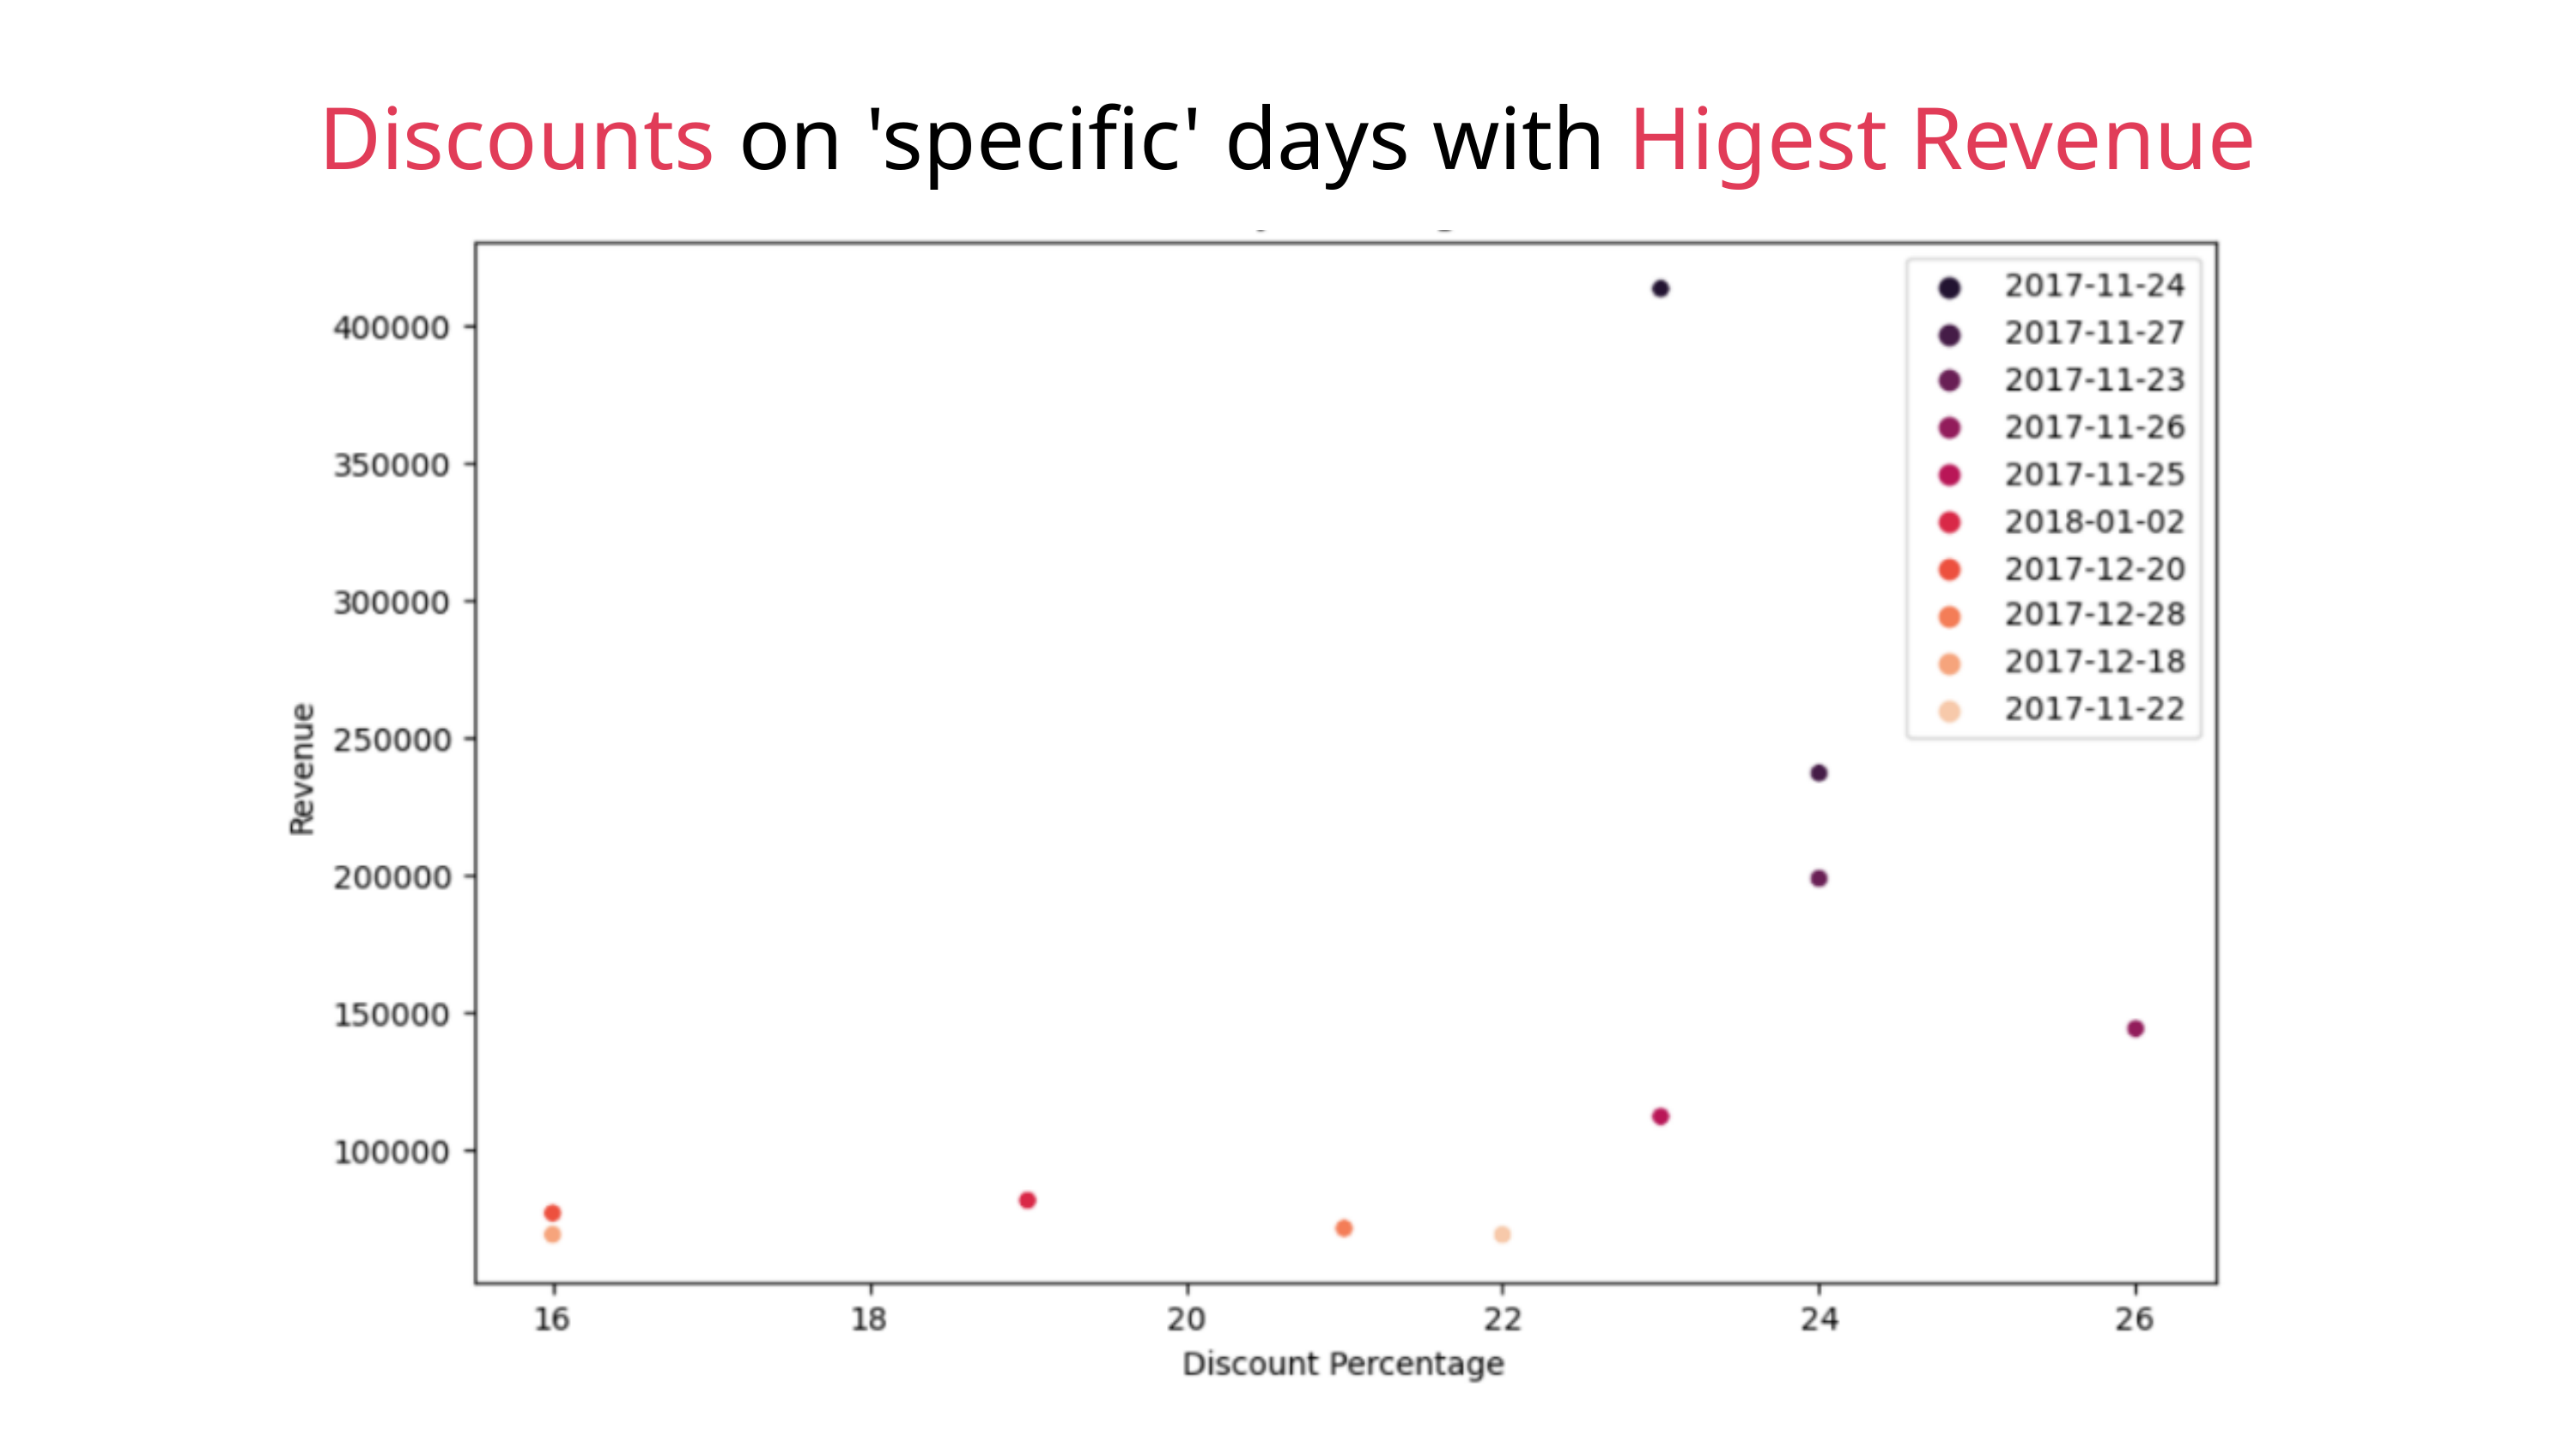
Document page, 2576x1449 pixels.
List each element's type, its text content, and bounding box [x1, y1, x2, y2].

text_box Discounts on 'specific' days with Higest Revenue [282, 66, 2294, 188]
text_box [209, 230, 2394, 1391]
